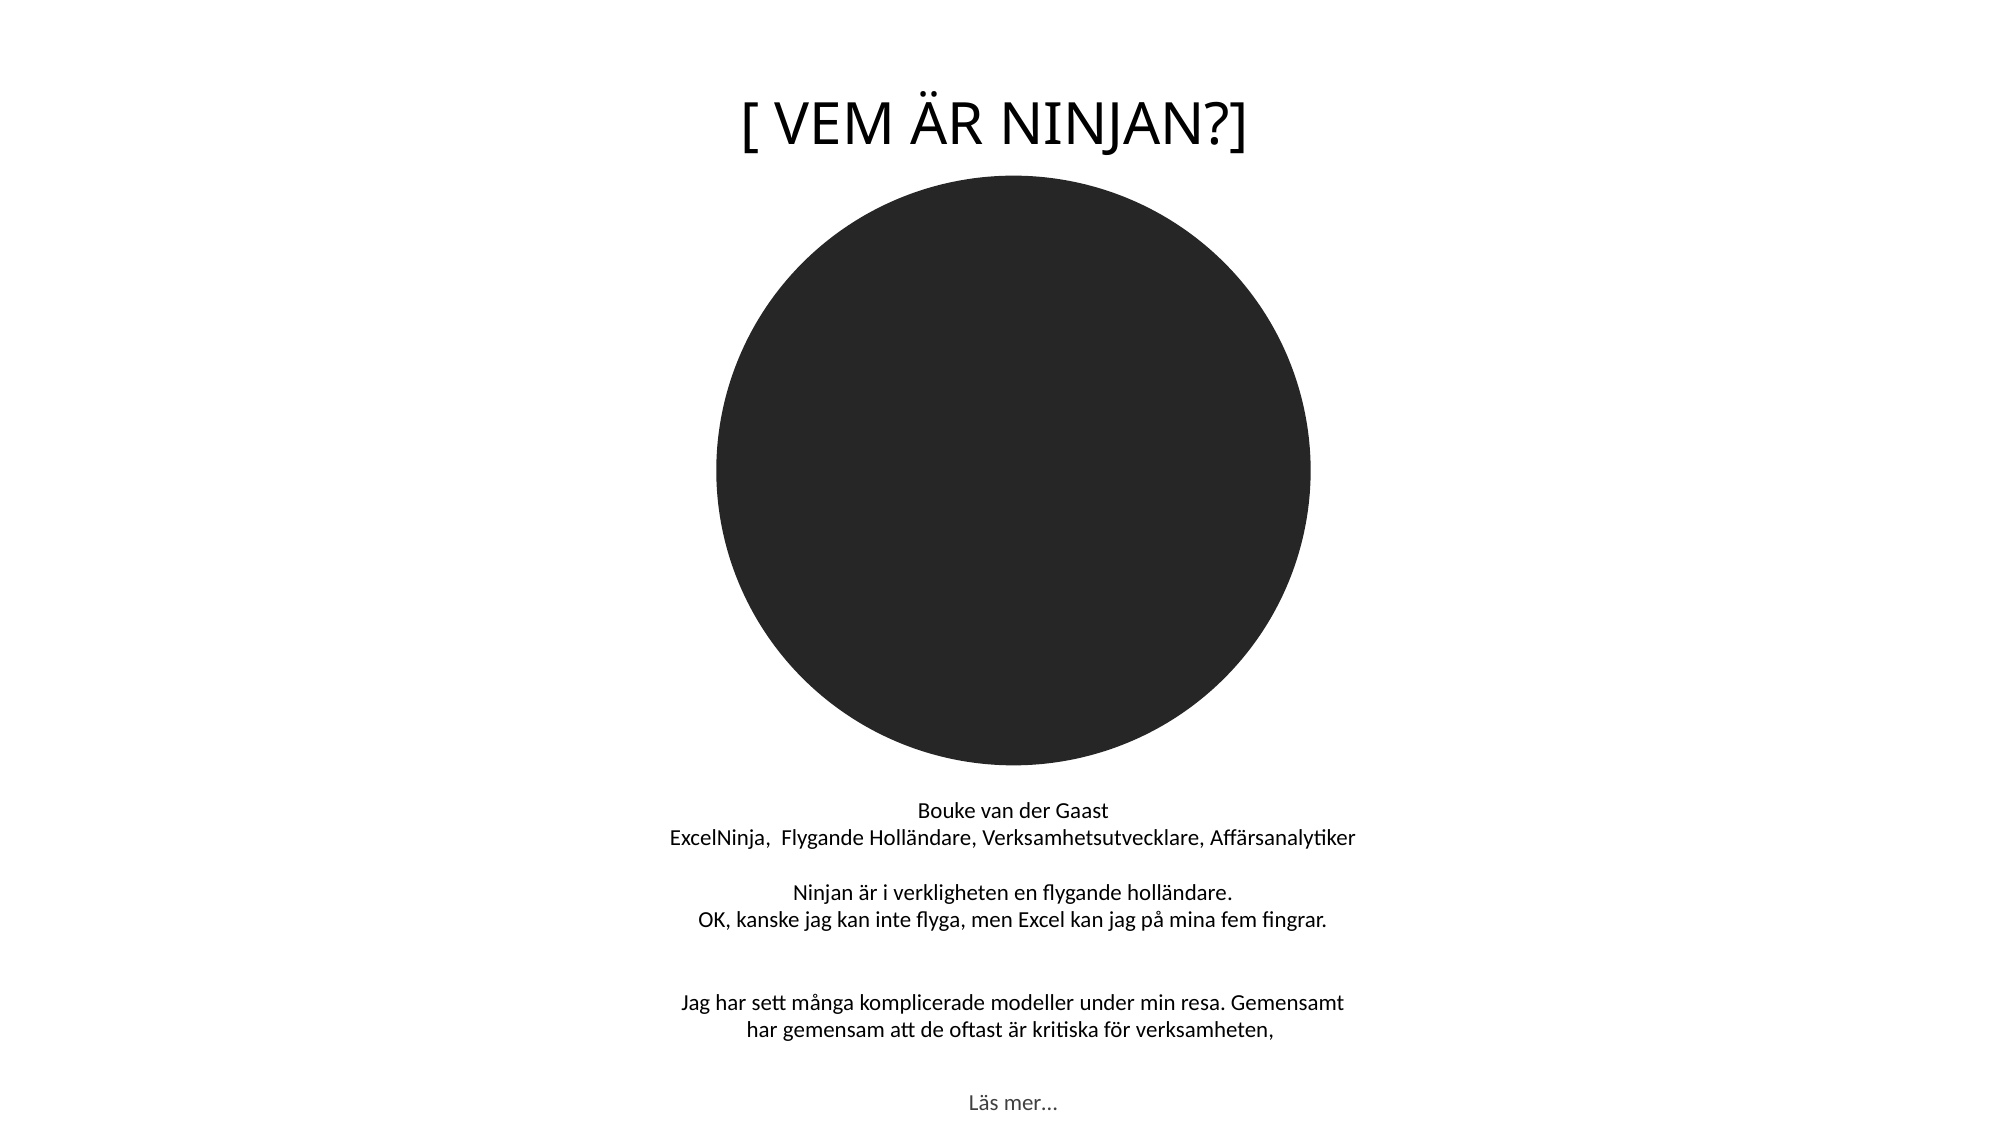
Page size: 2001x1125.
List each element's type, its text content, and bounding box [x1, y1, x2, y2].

text_box Bouke van der Gaast ExcelNinja, Flygande Holländare, Verksamhetsutvecklare, Affärsanalytiker Ninjan är i verkligheten en flygande holländare. OK, kanske jag kan inte flyga, men Excel kan jag på mina fem fingrar. Jag har sett många komplicerade modeller under min resa. Gemensamt har gemensam att de oftast är kritiska för verksamheten, [653, 787, 1374, 1078]
text_box [ VEM ÄR NINJAN?] [487, 79, 1488, 194]
text_box Läs mer… [876, 1080, 1151, 1123]
text_box [715, 174, 1312, 767]
